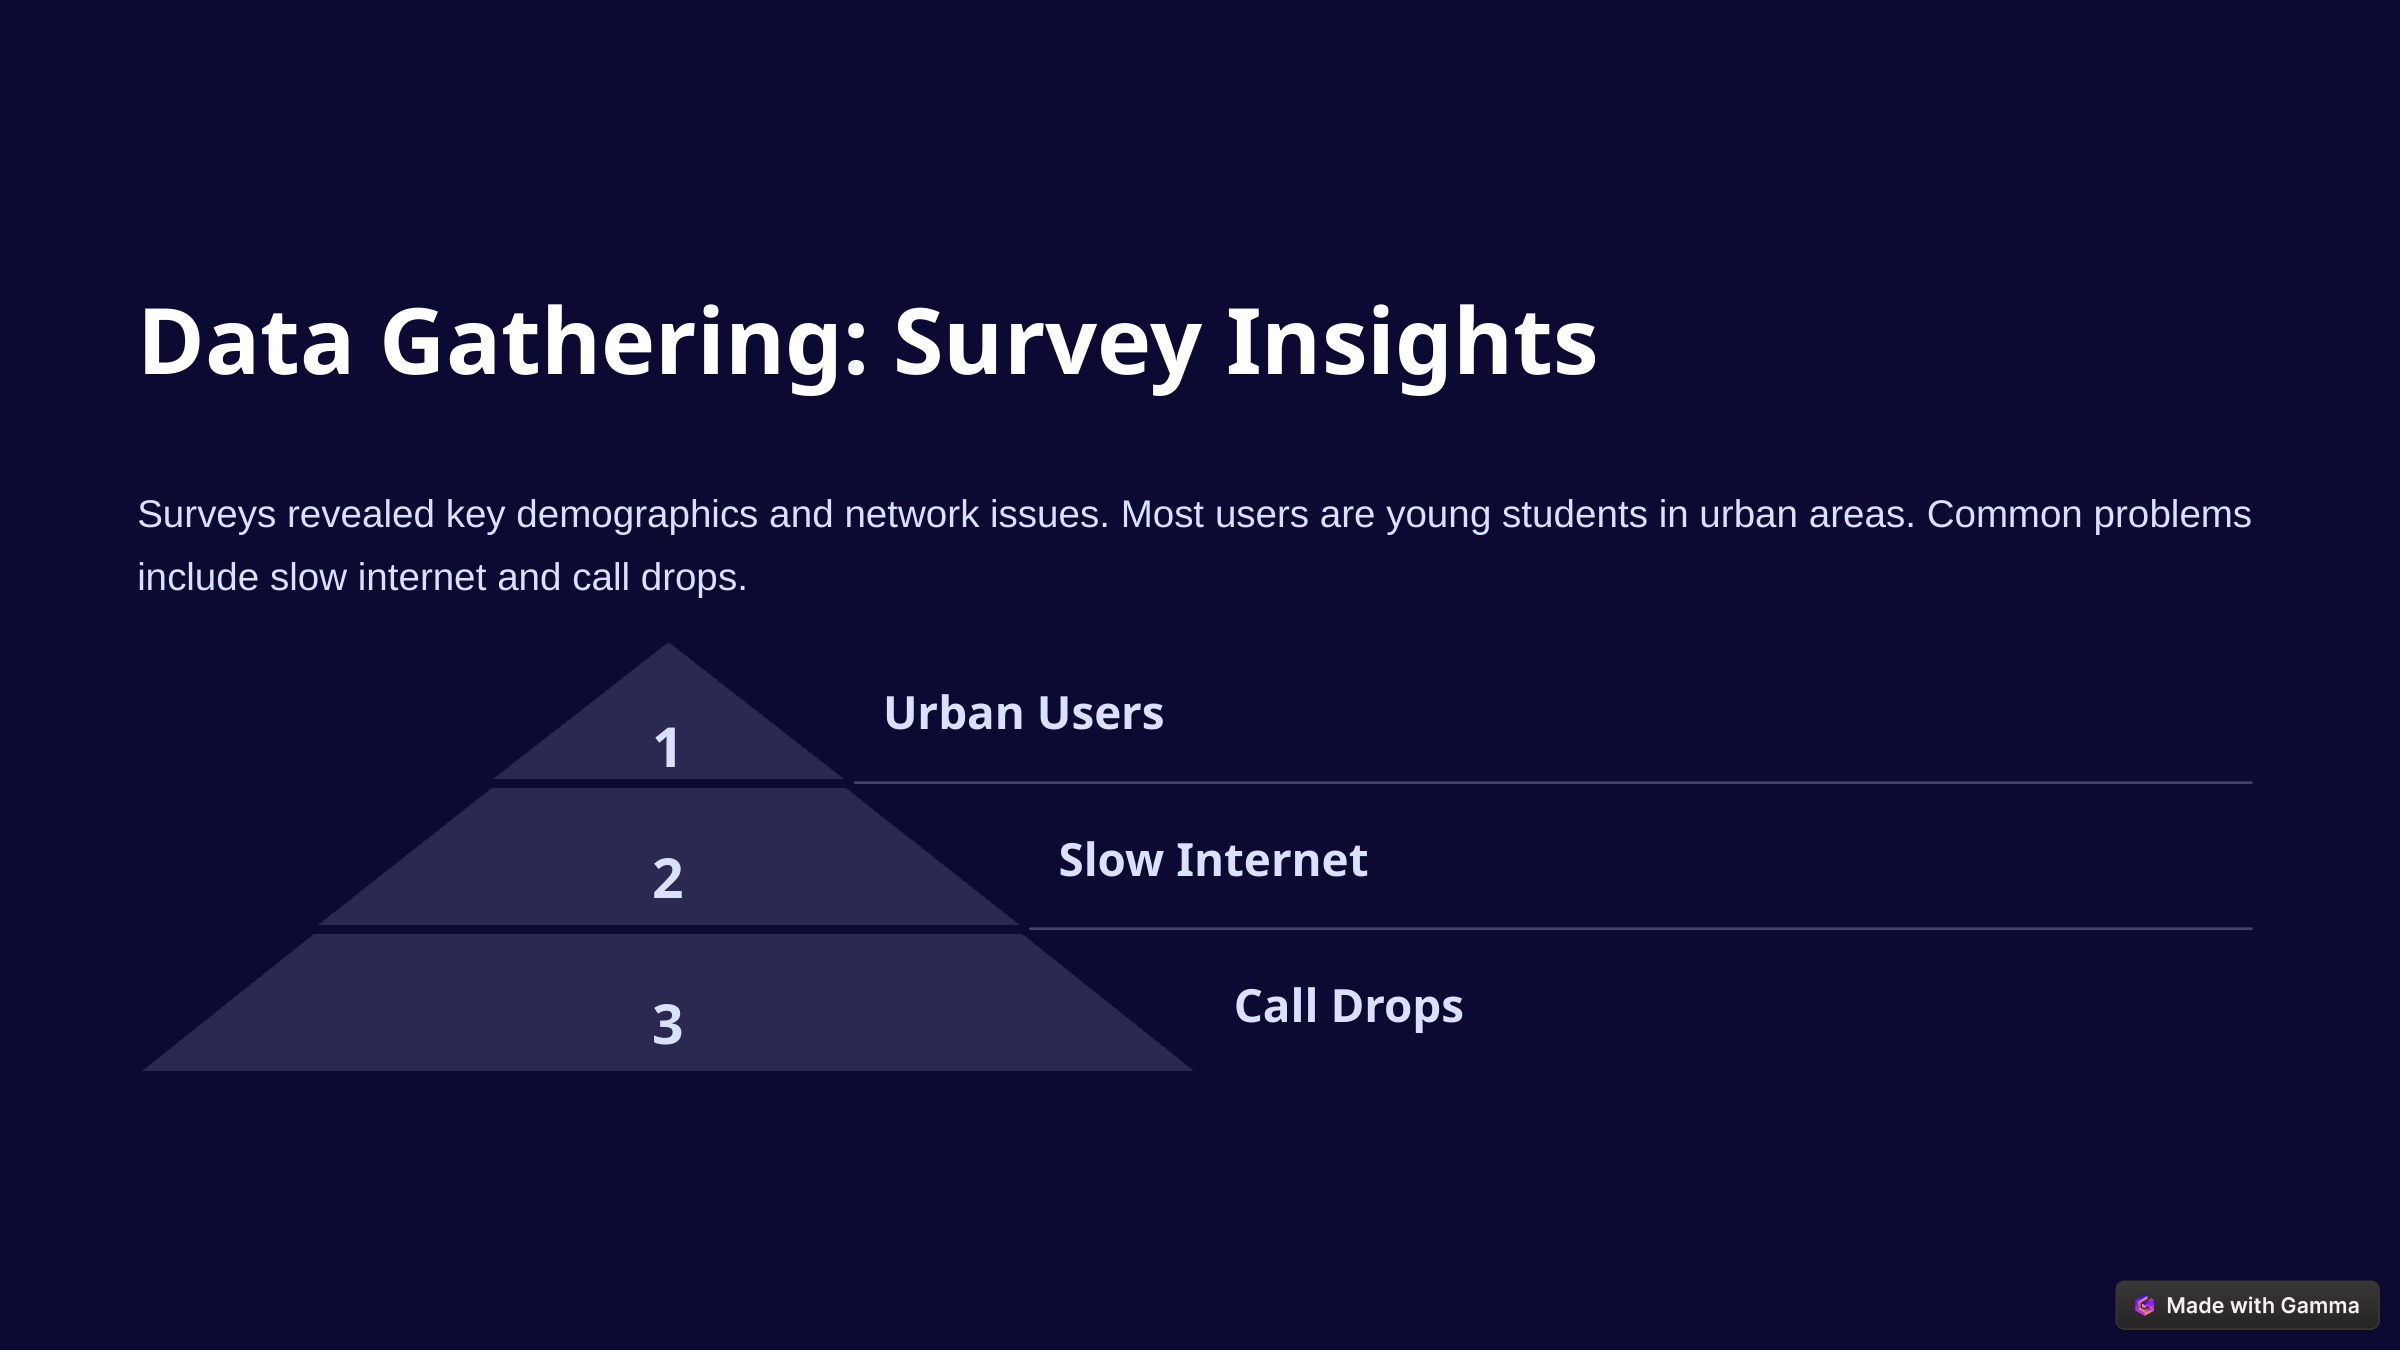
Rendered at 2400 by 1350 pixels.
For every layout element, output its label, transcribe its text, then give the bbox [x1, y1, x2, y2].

text_box Surveys revealed key demographics and network issues. Most users are young students in urban areas. Common problems include slow internet and call drops. [137, 472, 2263, 599]
text_box Slow Internet [1058, 828, 1391, 886]
text_box Data Gathering: Survey Insights [137, 278, 1724, 395]
picture [318, 788, 1020, 926]
text_box Call Drops [1233, 974, 1496, 1032]
picture [493, 642, 845, 779]
picture [2106, 1271, 2389, 1339]
text_box Urban Users [883, 681, 1196, 740]
picture [142, 934, 1195, 1072]
